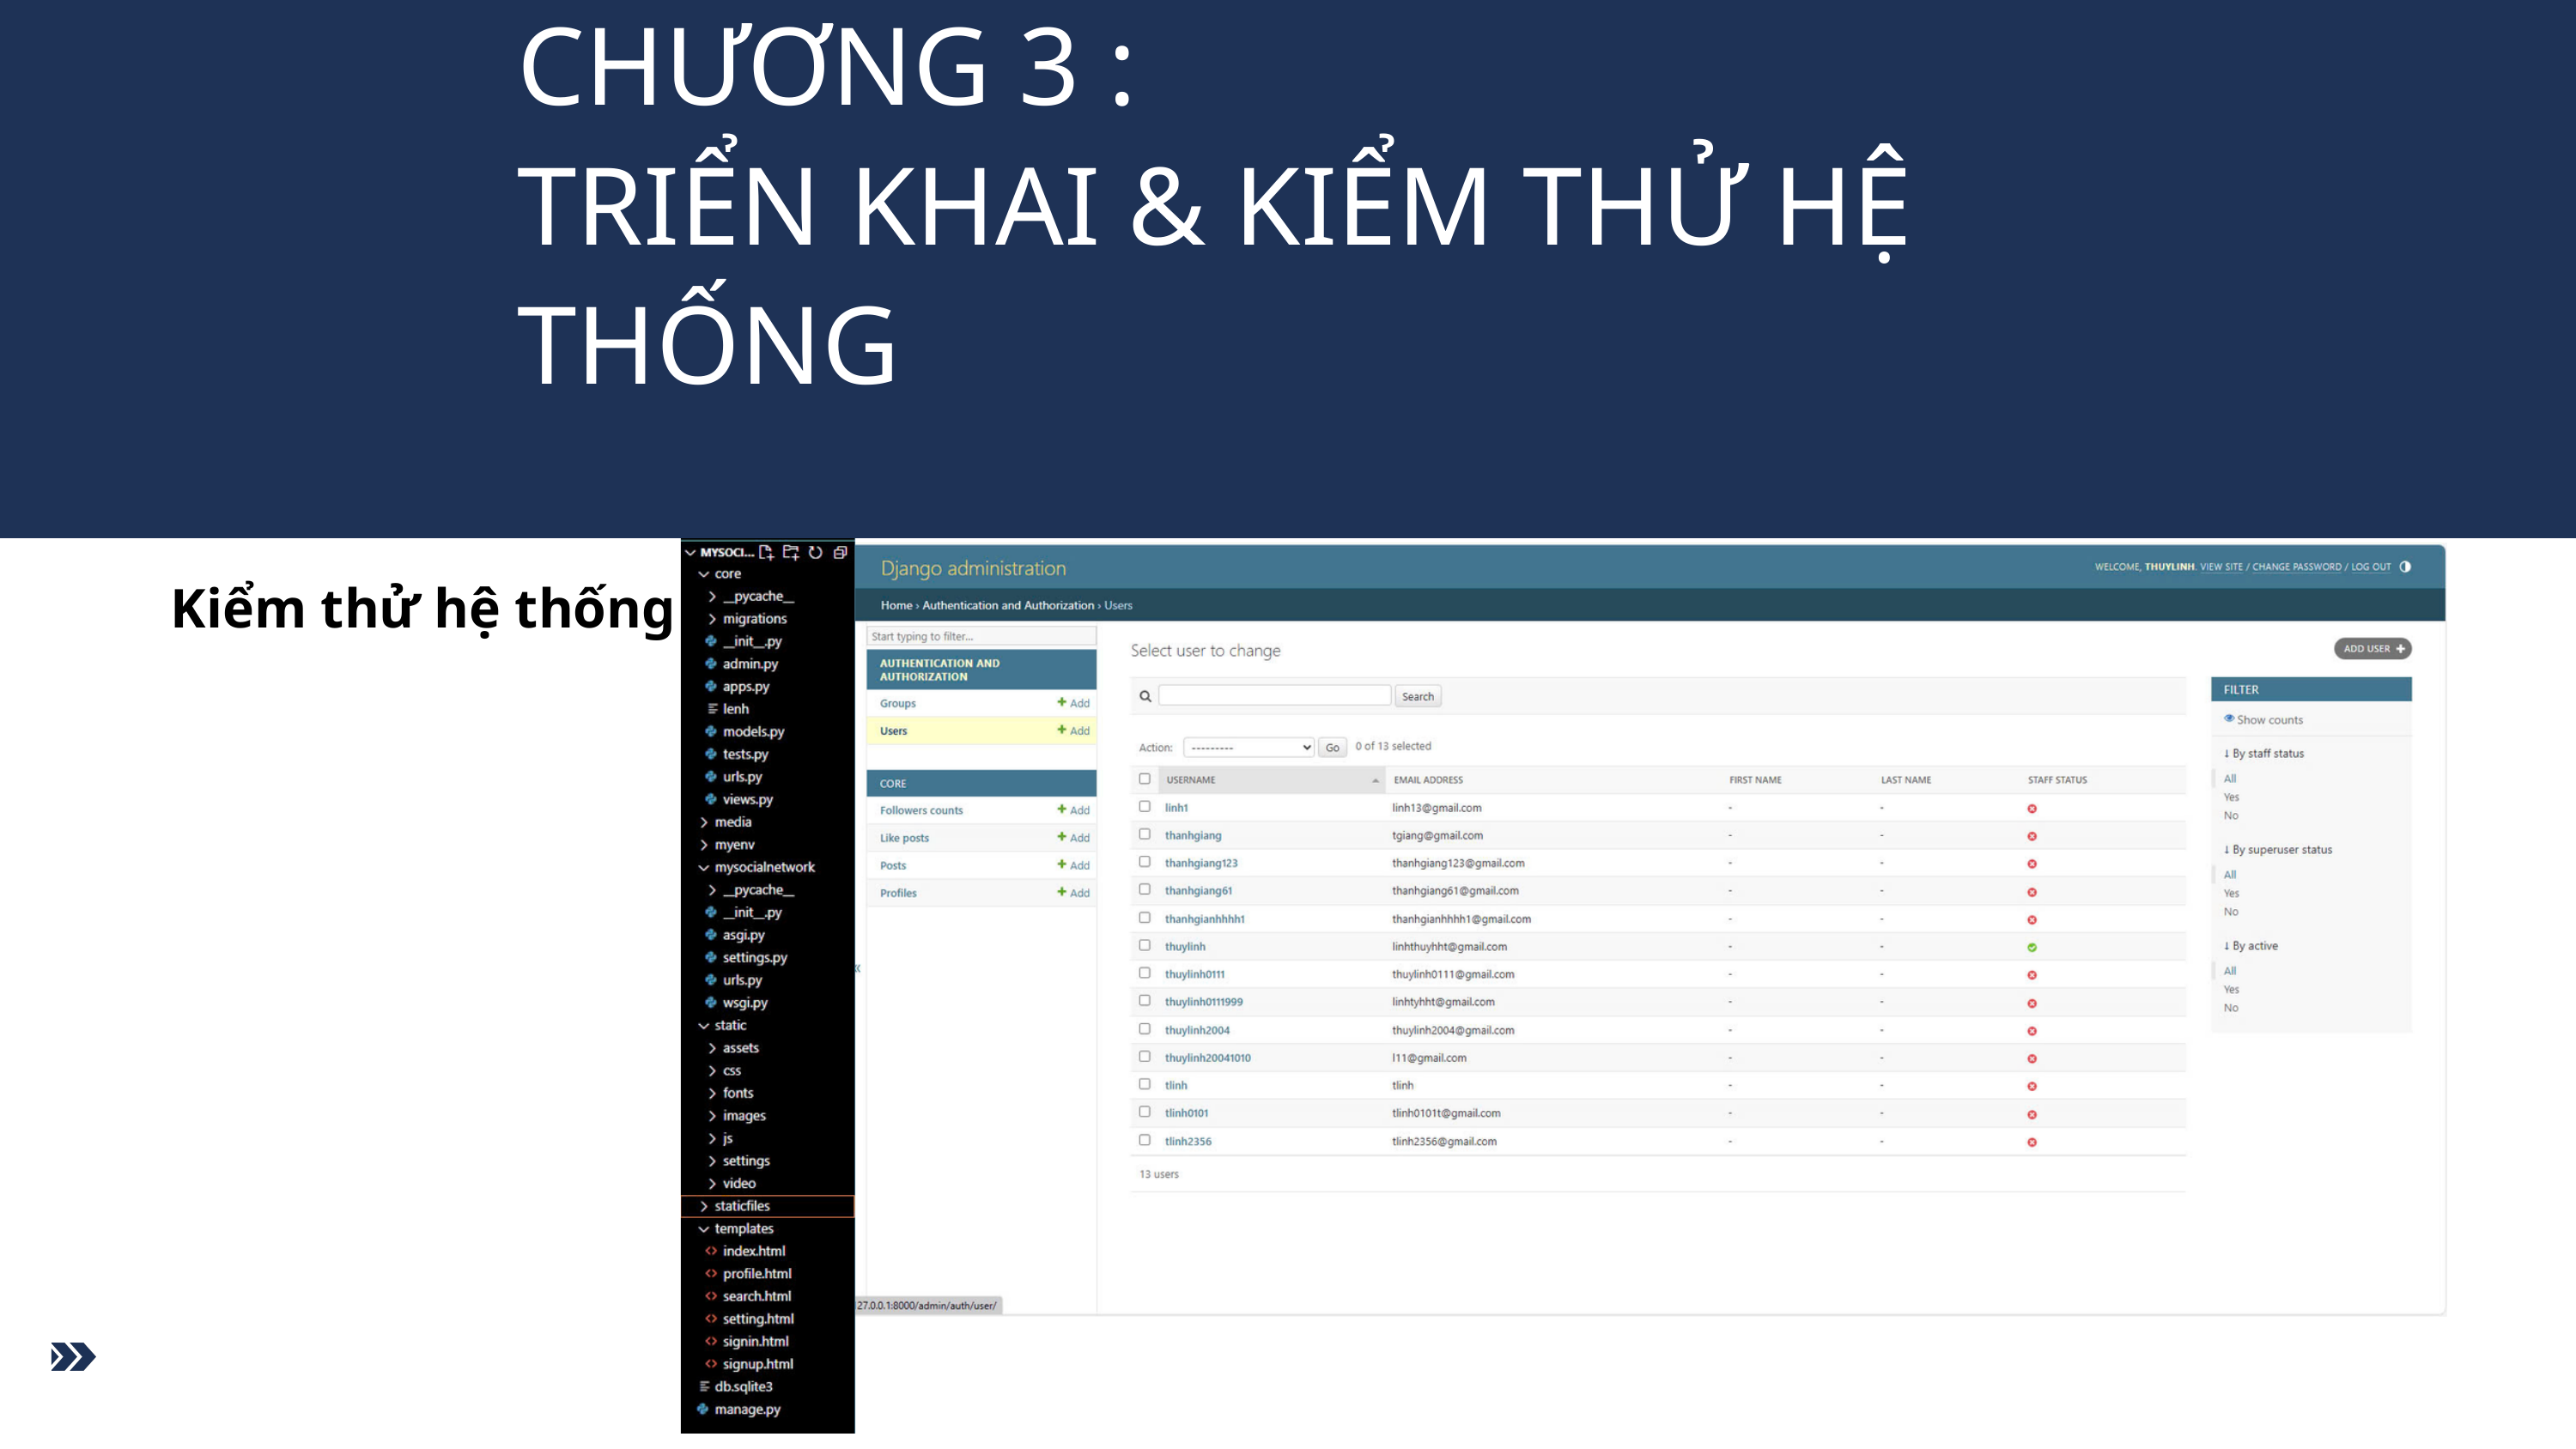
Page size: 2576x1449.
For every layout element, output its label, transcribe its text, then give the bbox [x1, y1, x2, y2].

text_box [0, 0, 2576, 539]
text_box Kiểm thử hệ thống [144, 568, 703, 709]
text_box [680, 549, 856, 1434]
text_box [856, 549, 2447, 1317]
text_box [51, 1343, 96, 1371]
